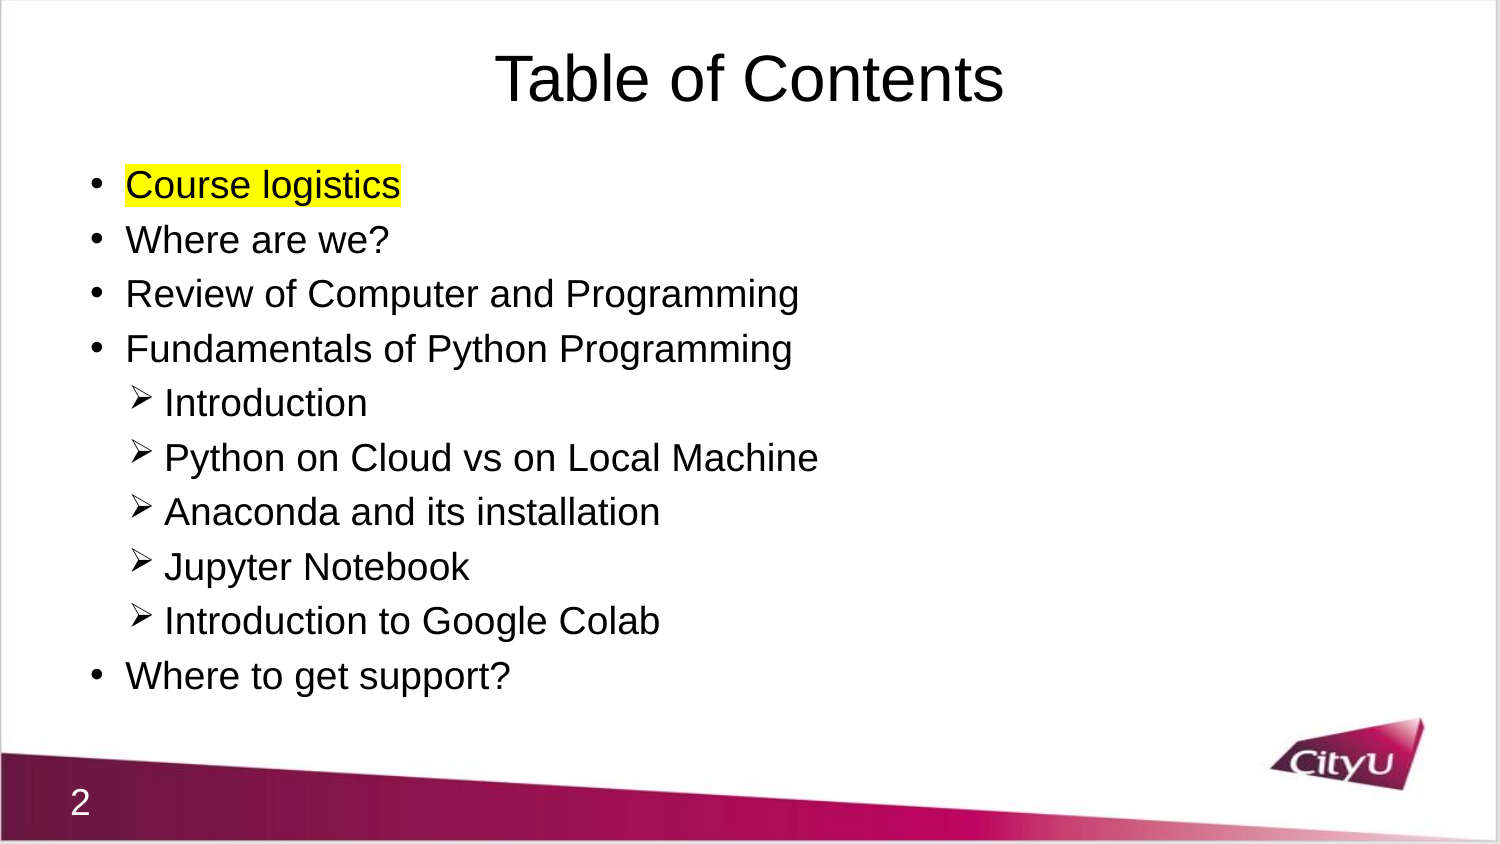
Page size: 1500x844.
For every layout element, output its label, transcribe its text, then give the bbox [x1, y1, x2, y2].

list Course logistics Where are we? Review of Computer and Programming Fundamentals of Python Programming Introduction Python on Cloud vs on Local Machine Anaconda and its installation Jupyter Notebook Introduction to Google Colab Where to get support? [75, 150, 1425, 707]
title Table of Contents [75, 28, 1425, 122]
slide_number 2 [15, 781, 106, 820]
picture [0, 0, 1500, 844]
